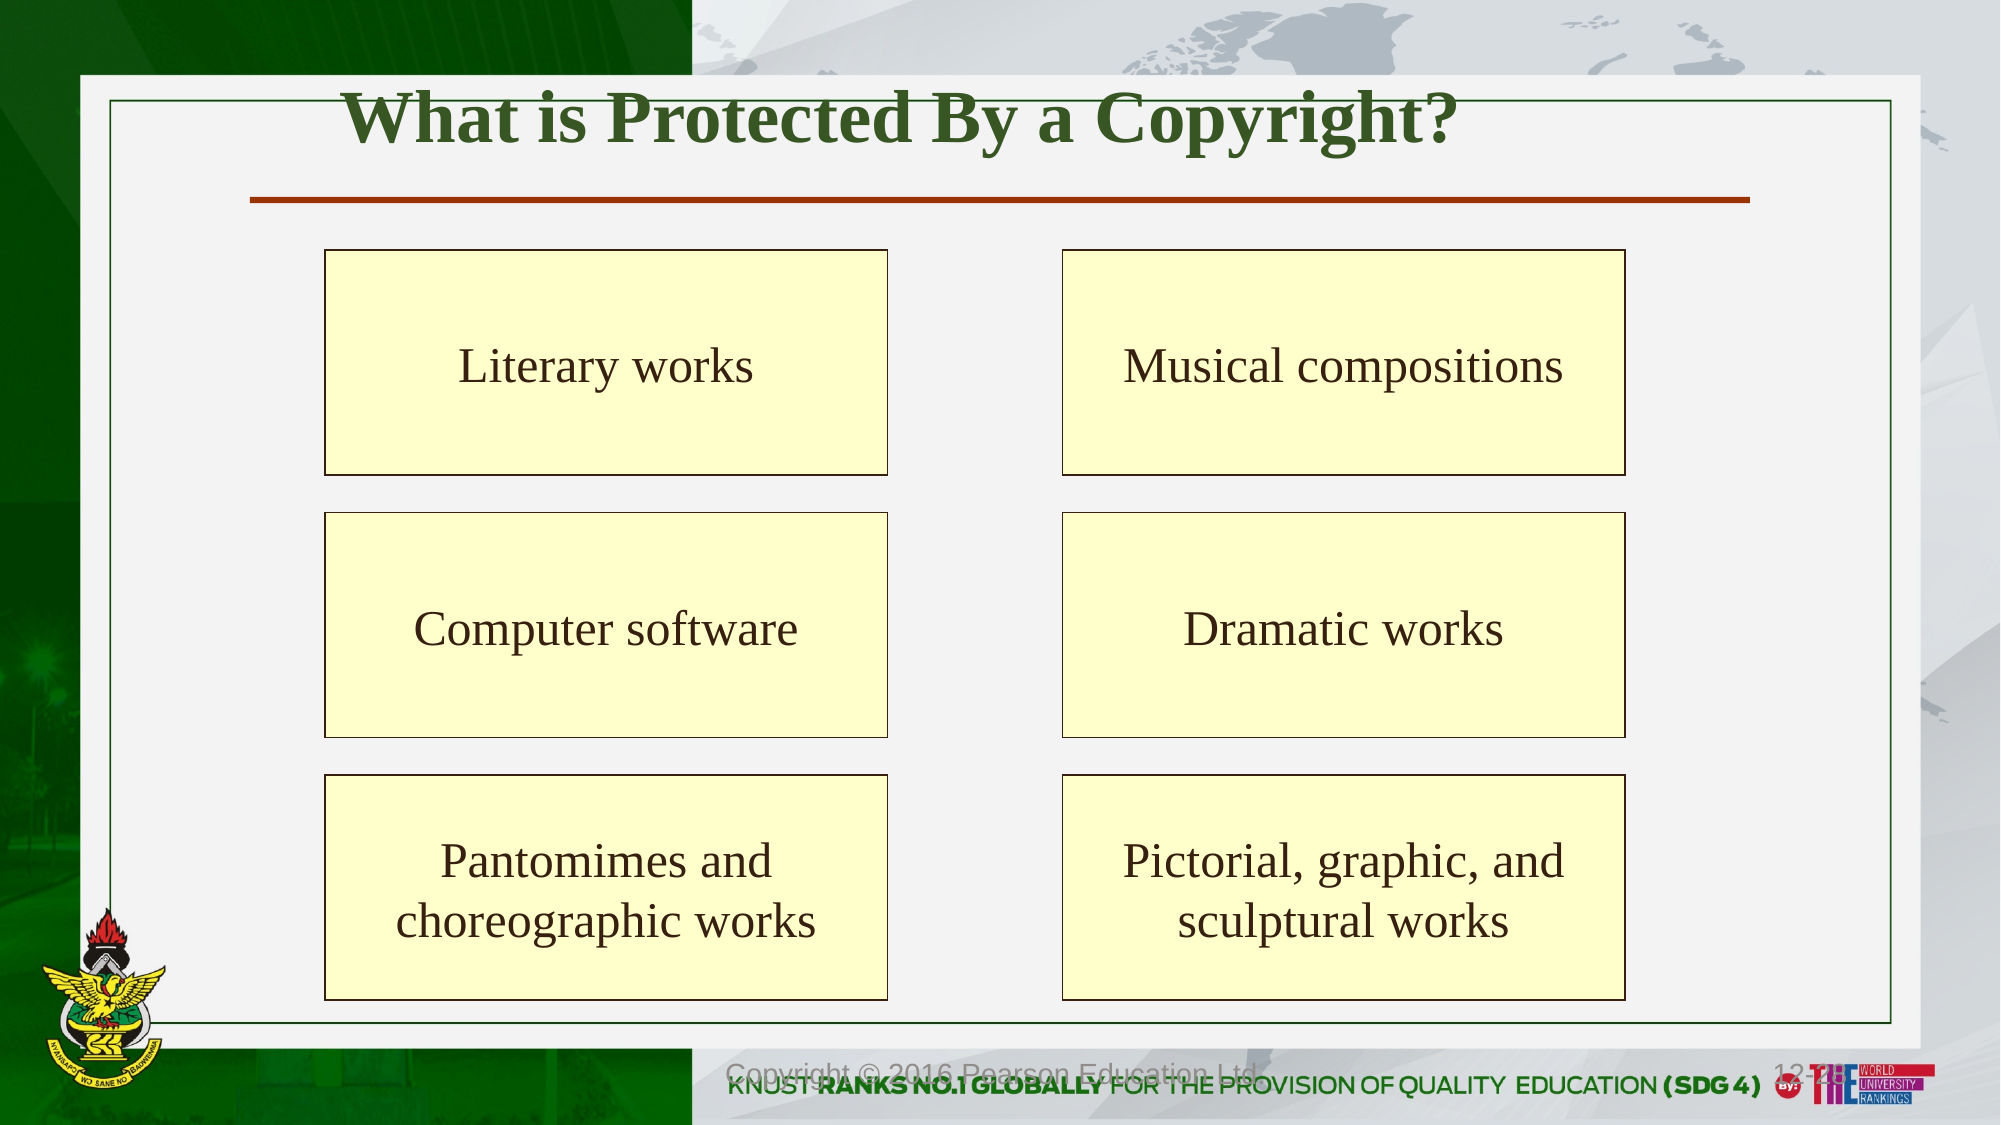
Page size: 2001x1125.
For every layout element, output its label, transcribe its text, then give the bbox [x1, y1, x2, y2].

text_box Literary works [324, 249, 888, 475]
text_box Computer software [324, 512, 888, 738]
picture [0, 0, 2001, 1125]
text_box Musical compositions [1062, 249, 1625, 475]
footer Copyright © 2016 Pearson Education Ltd. [662, 1042, 1338, 1103]
slide_number 12-28 [1412, 1042, 1863, 1103]
text_box Dramatic works [1062, 512, 1625, 738]
text_box Pictorial, graphic, and sculptural works [1062, 774, 1625, 1000]
title What is Protected By a Copyright? [324, 24, 1675, 213]
text_box Pantomimes and choreographic works [324, 774, 888, 1000]
